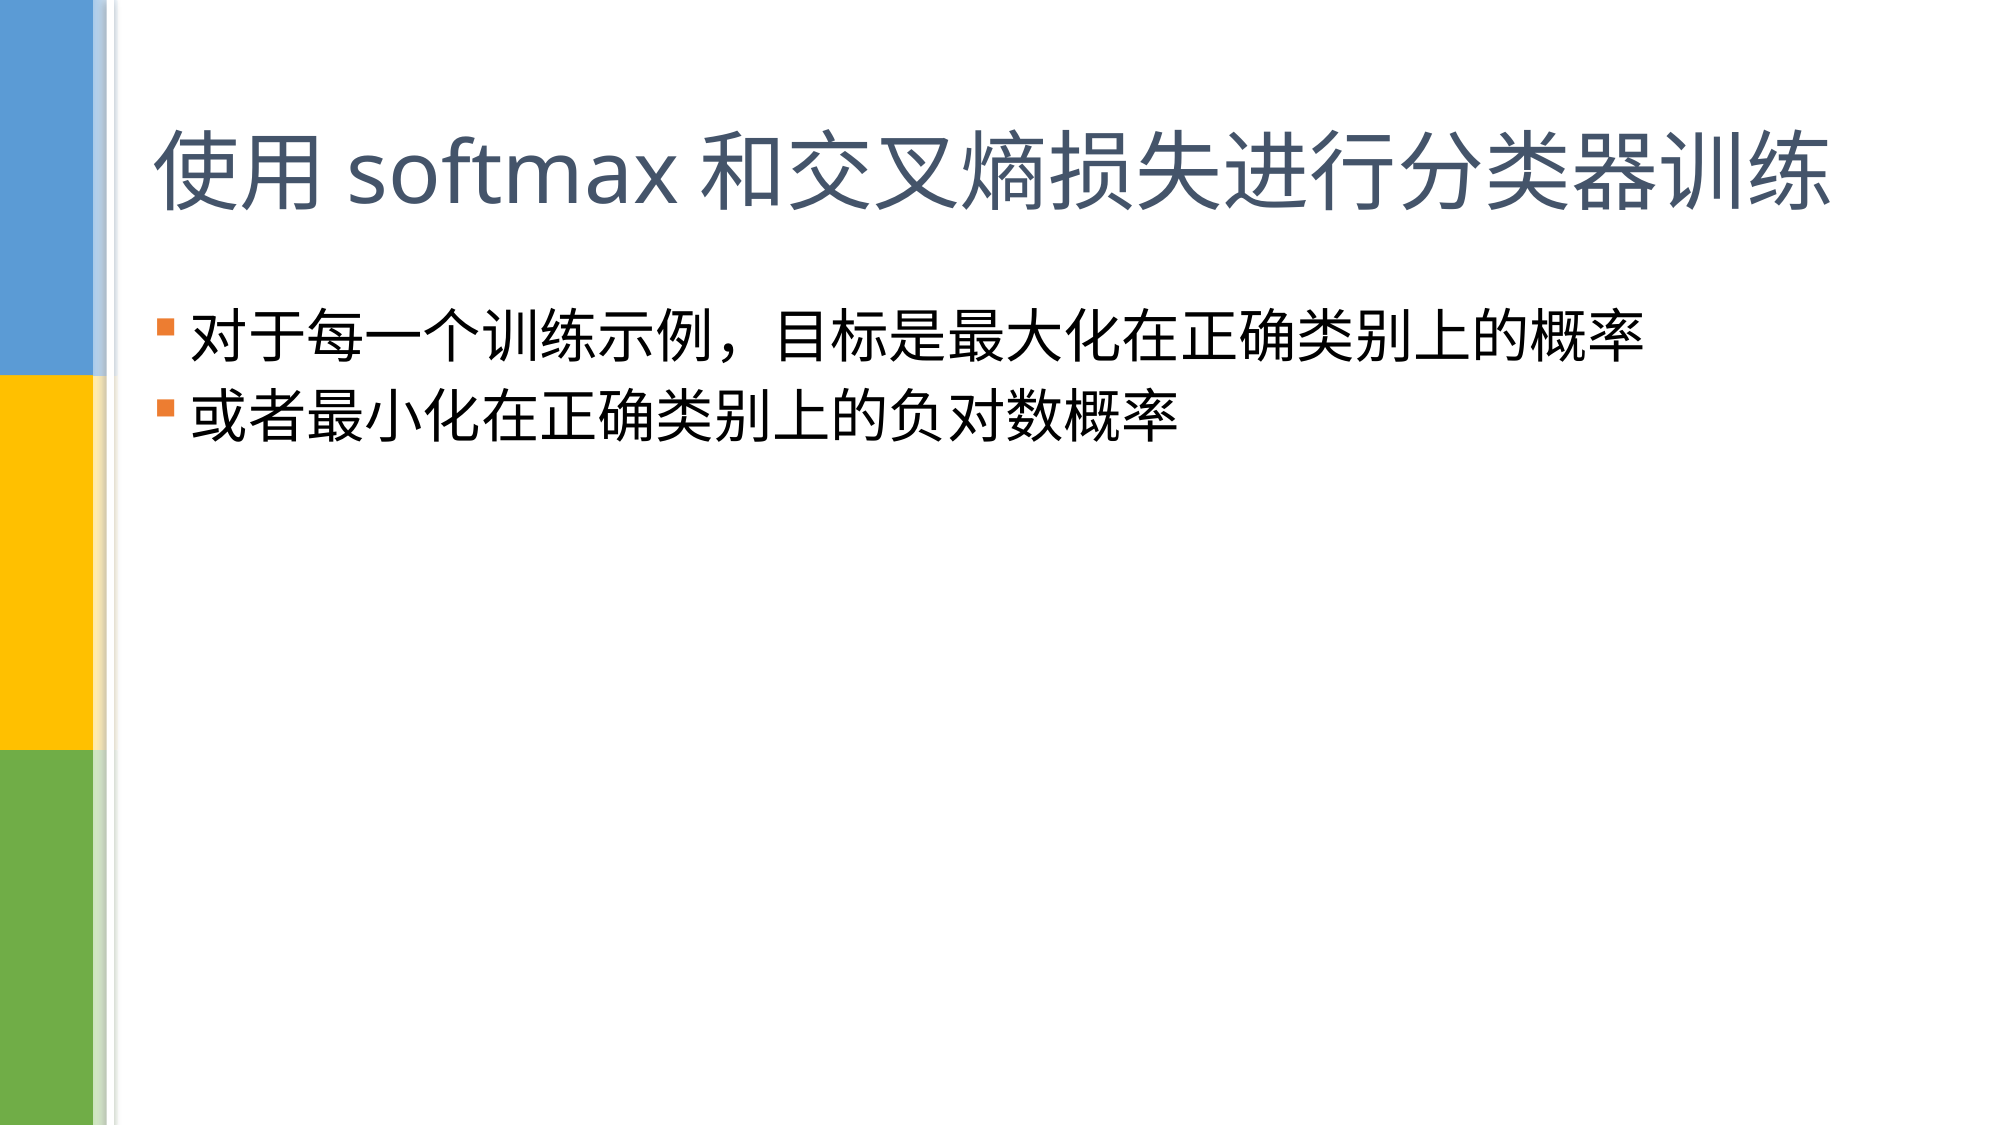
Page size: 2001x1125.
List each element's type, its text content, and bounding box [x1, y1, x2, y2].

title 使用softmax和交叉熵损失进行分类器训练 [137, 59, 1863, 278]
